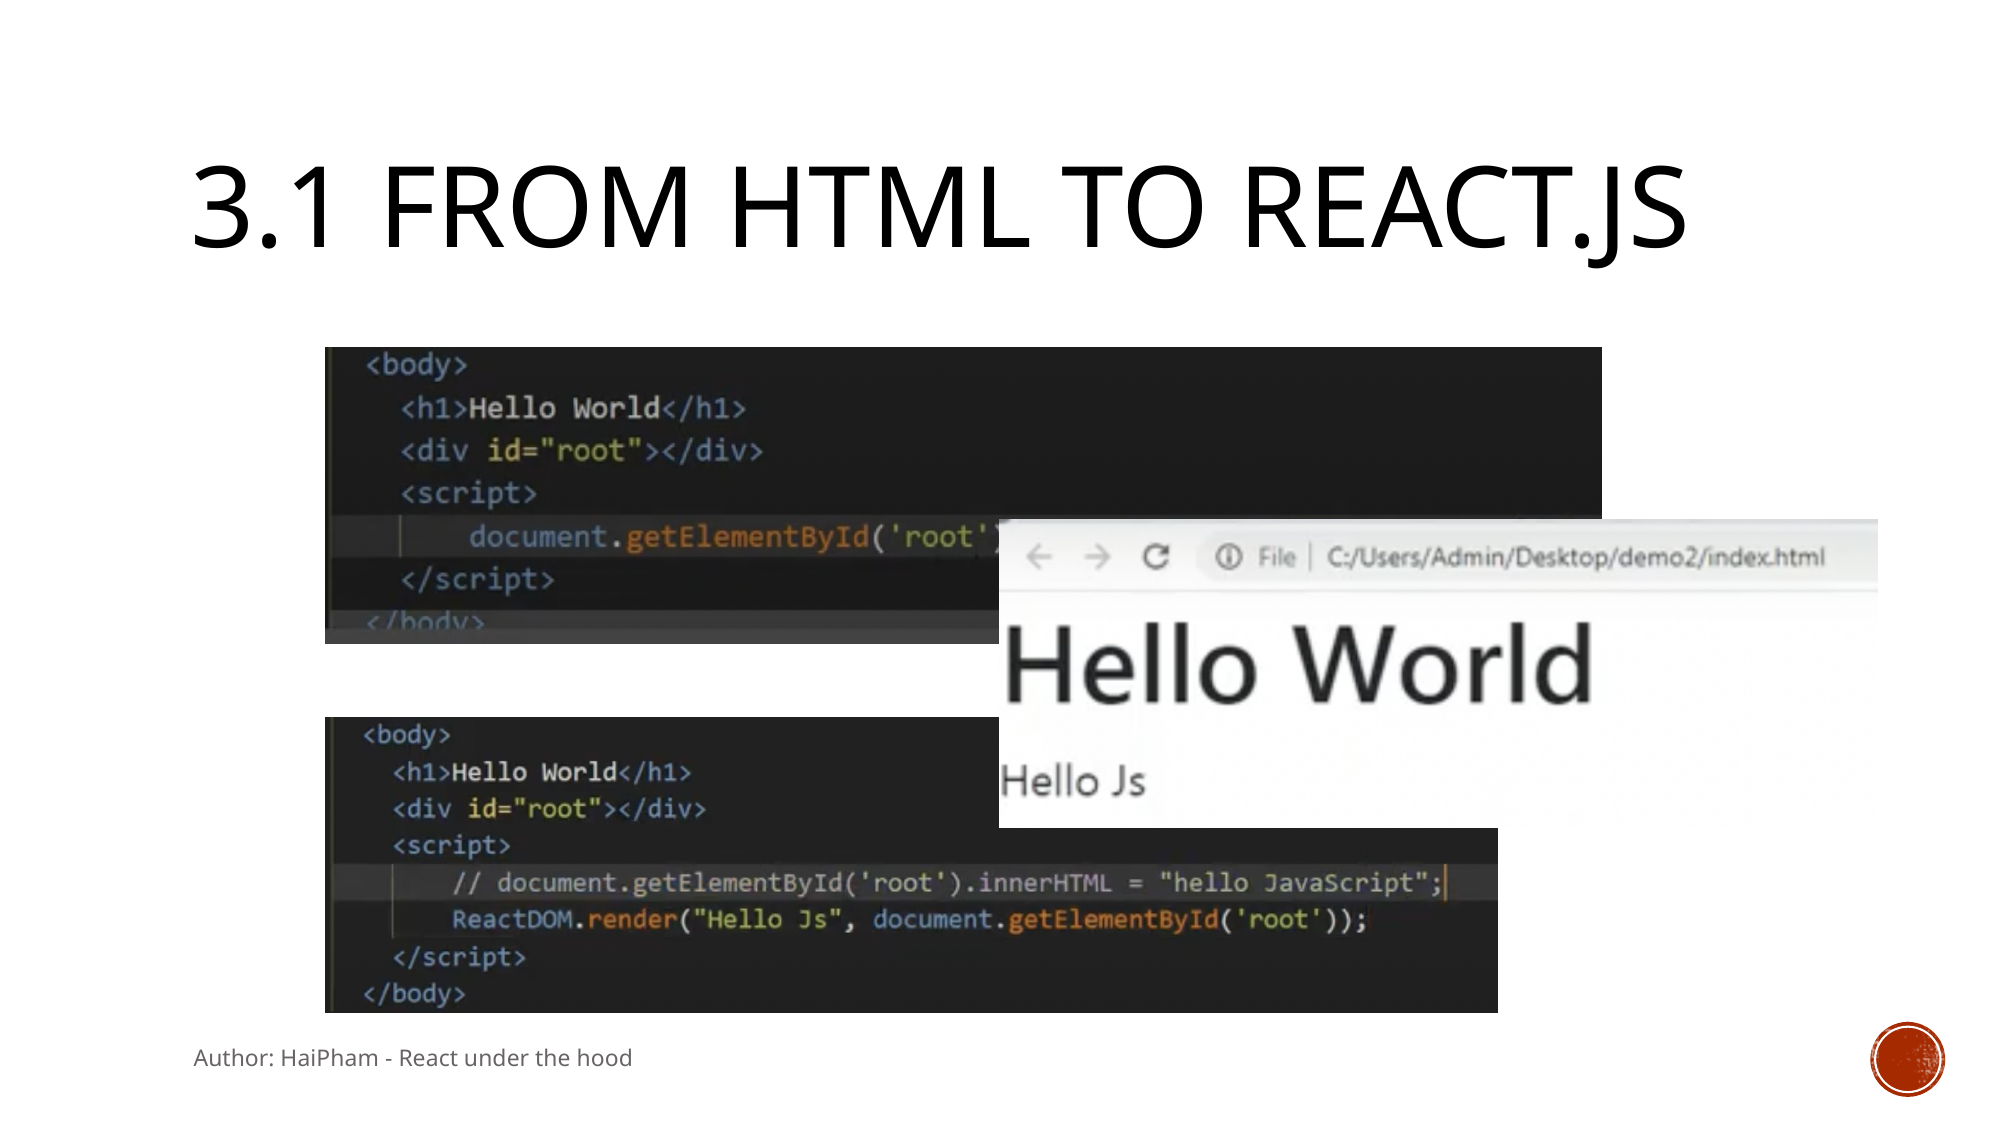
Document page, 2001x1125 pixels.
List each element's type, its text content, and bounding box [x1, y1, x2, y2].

picture [325, 347, 1878, 1013]
footer Author: HaiPham - React under the hood [178, 1028, 1217, 1089]
title 3.1 From html to react.js [175, 79, 1826, 344]
